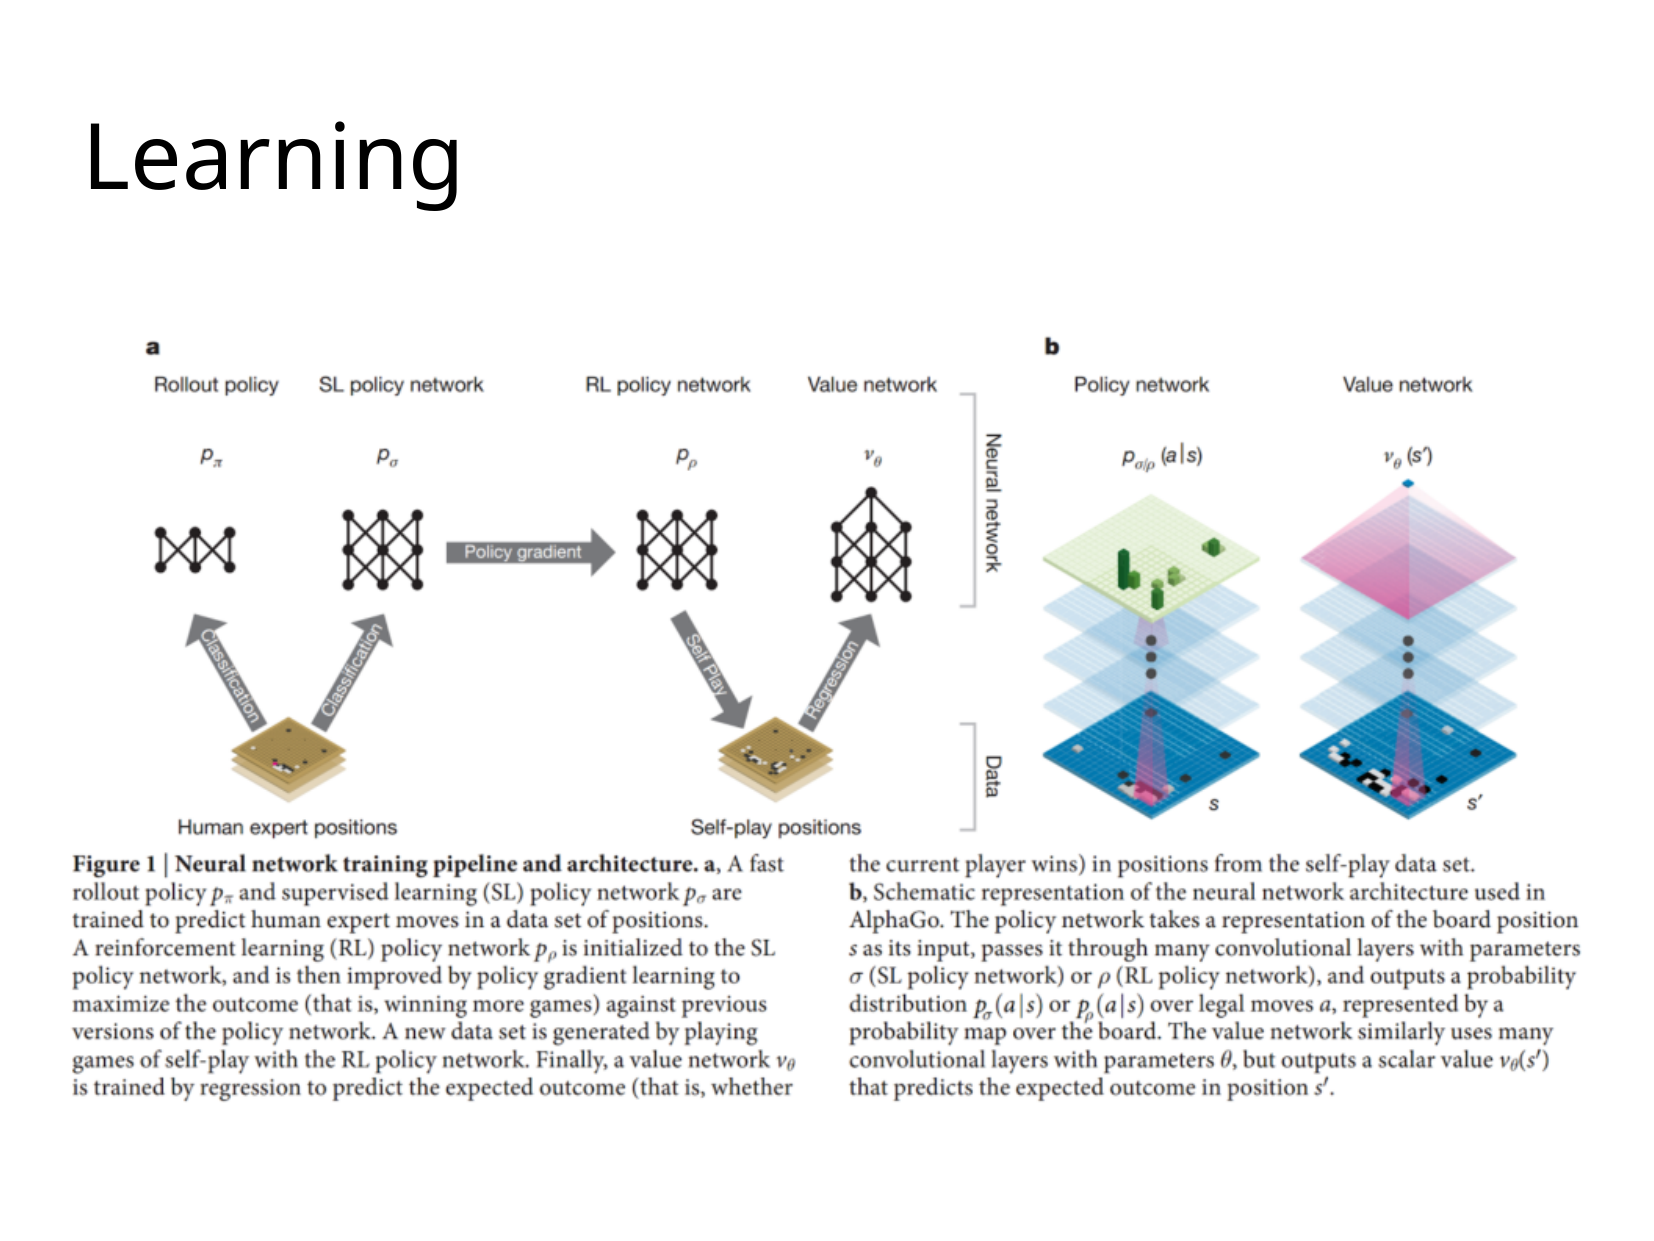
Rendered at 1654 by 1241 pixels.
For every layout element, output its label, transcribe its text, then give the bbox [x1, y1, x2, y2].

picture [43, 302, 1610, 1120]
title Learning [82, 49, 1571, 257]
